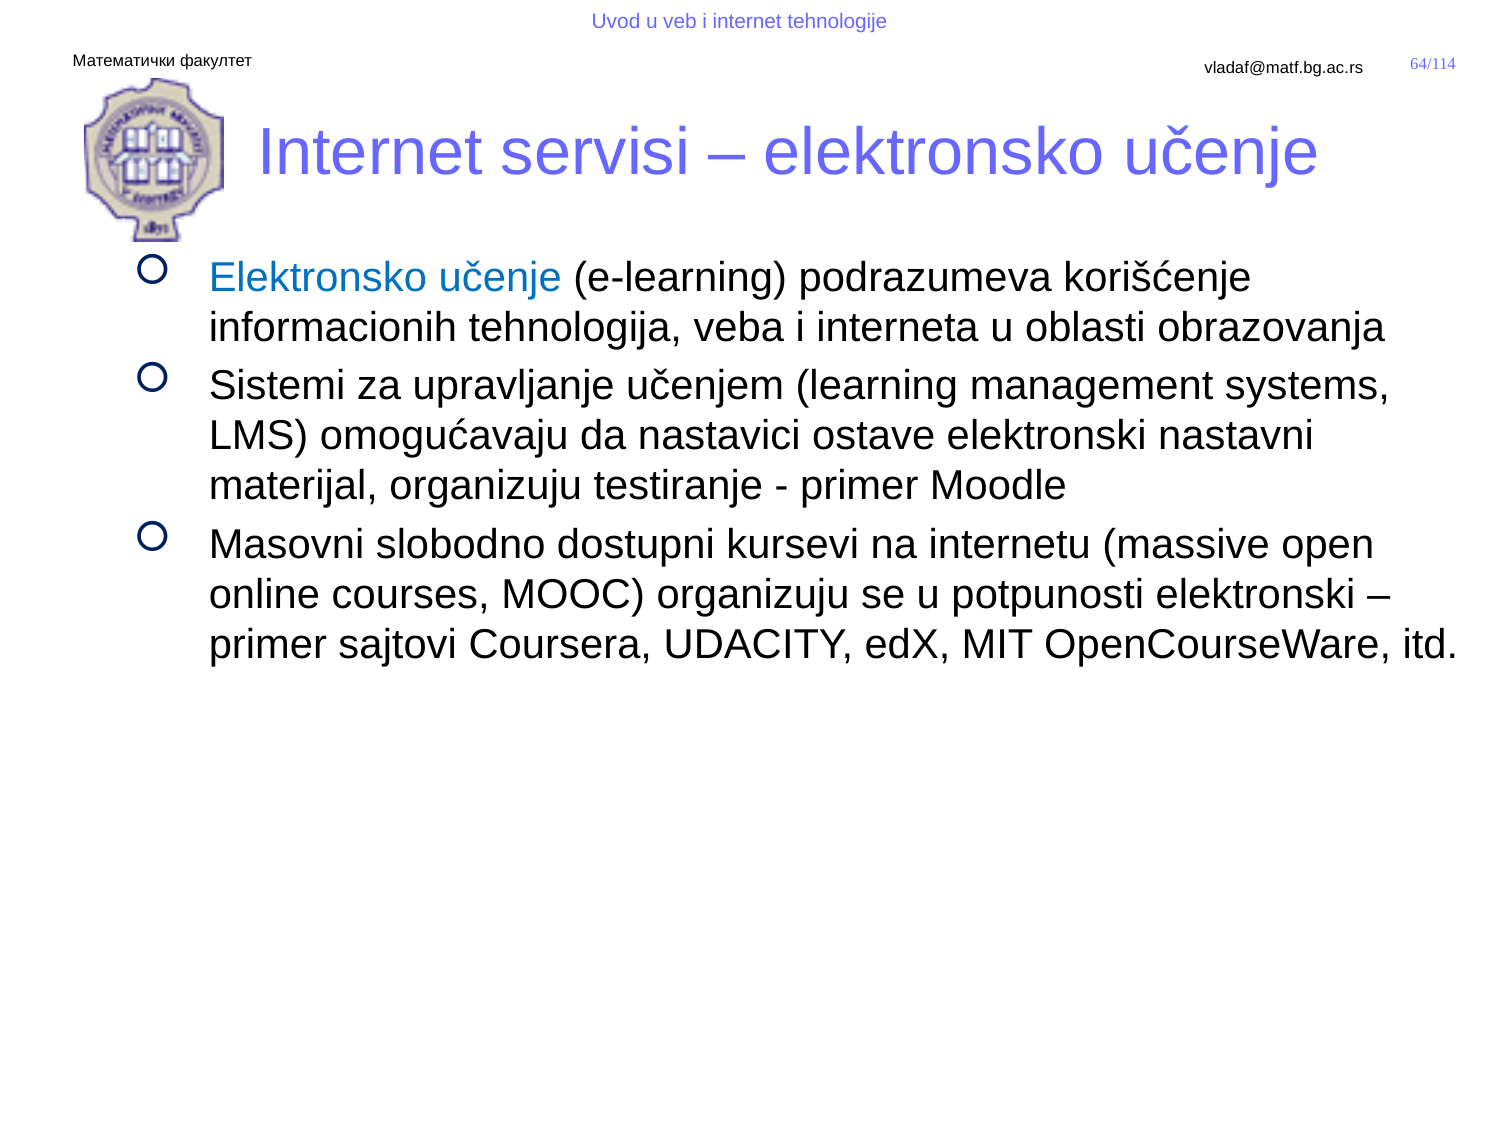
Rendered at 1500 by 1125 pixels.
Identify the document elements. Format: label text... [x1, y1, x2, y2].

title Internet servisi – elektronsko učenje [242, 54, 1388, 242]
picture [84, 78, 224, 242]
list Elektronsko učenje (e-learning) podrazumeva korišćenje informacionih tehnologija, veba i interneta u oblasti obrazovanja Sistemi za upravljanje učenjem (learning management systems, LMS) omogućavaju da nastavici ostave elektronski nastavni materijal, organizuju testiranje - primer Moodle Masovni slobodno dostupni kursevi na internetu (massive open online courses, MOOC) organizuju se u potpunosti elektronski – primer sajtovi Coursera, UDACITY, edX, MIT OpenCourseWare, itd. [53, 242, 1483, 598]
